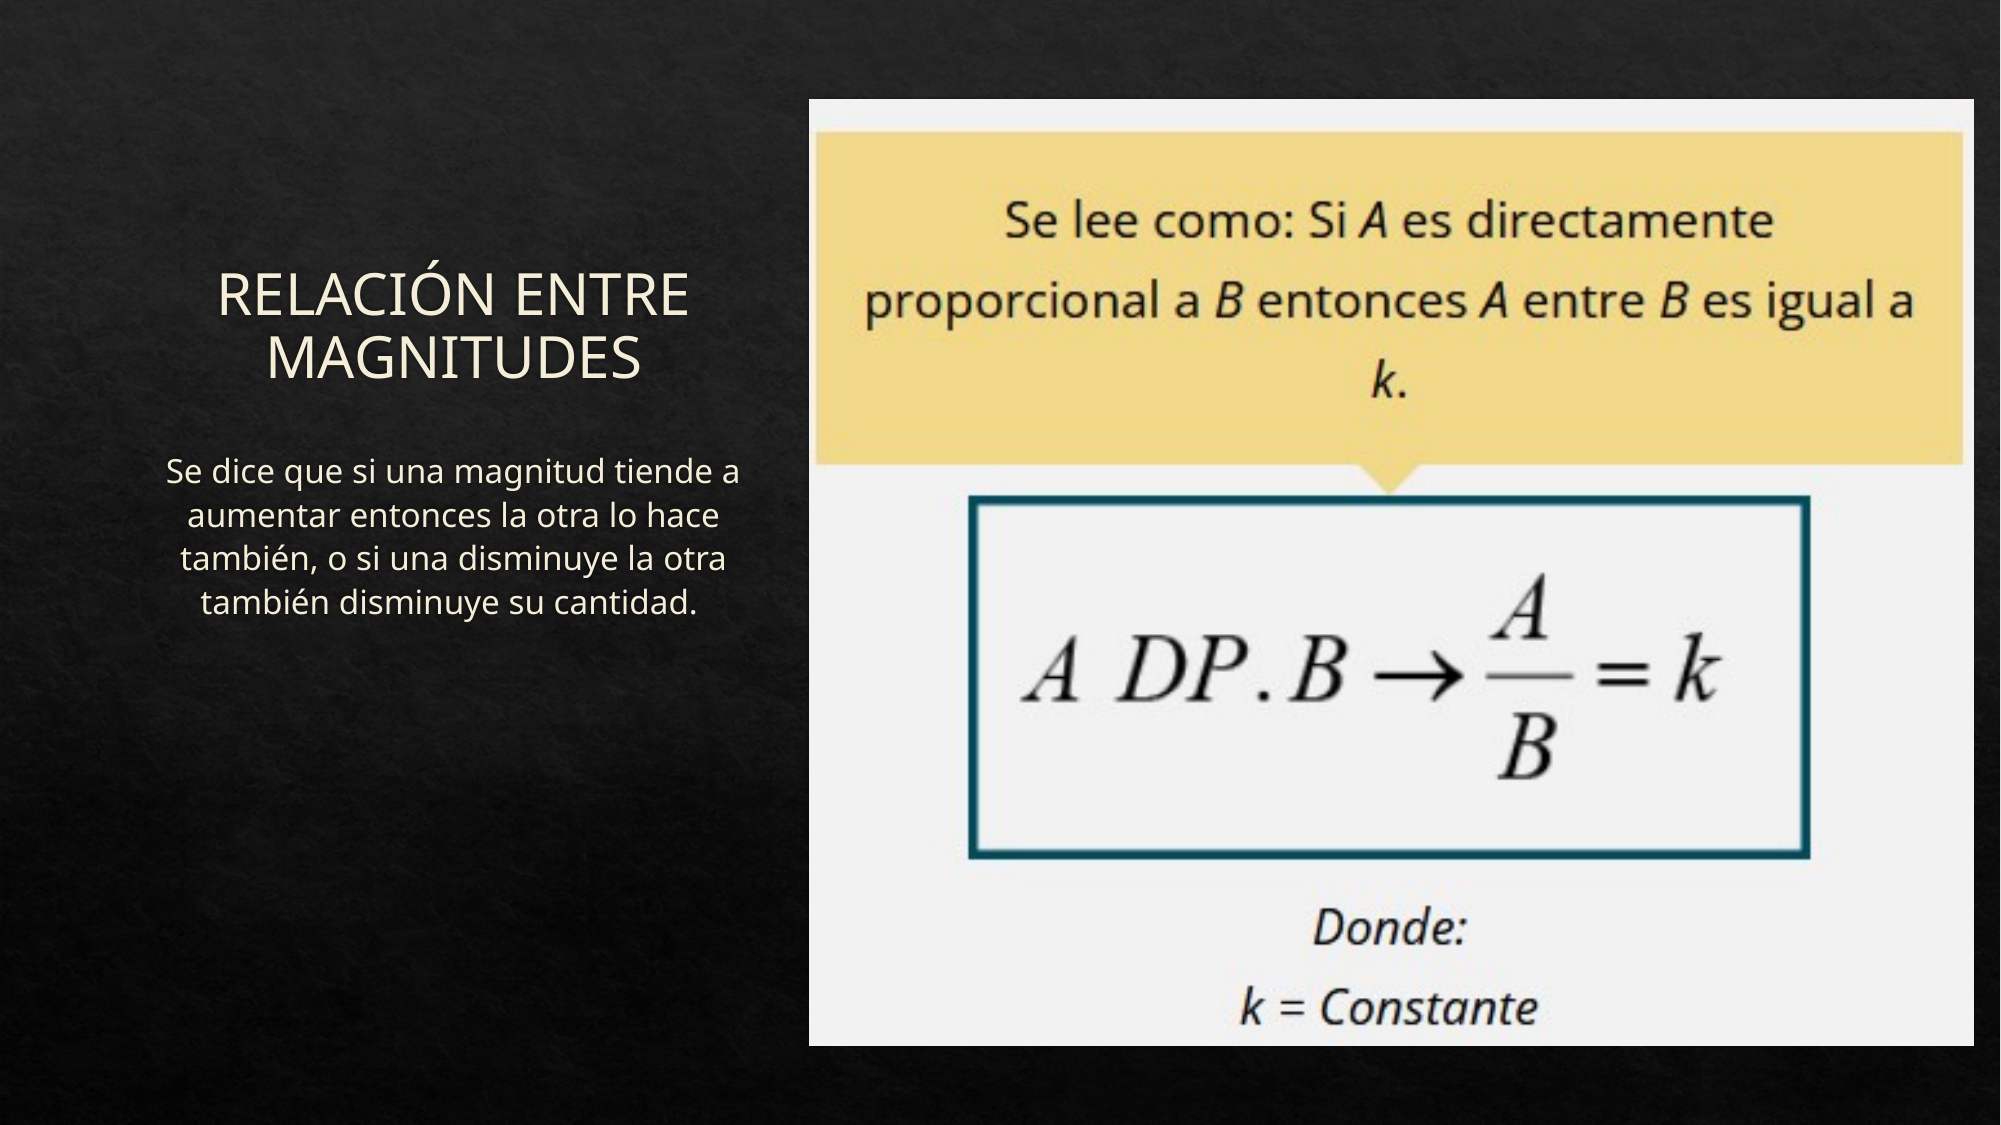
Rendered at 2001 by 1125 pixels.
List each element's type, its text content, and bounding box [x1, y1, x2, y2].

title RELACIÓN ENTRE MAGNITUDES [149, 99, 758, 399]
list Se dice que si una magnitud tiende a aumentar entonces la otra lo hace también, o si una disminuye la otra también disminuye su cantidad. [149, 438, 758, 934]
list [809, 99, 1974, 1046]
